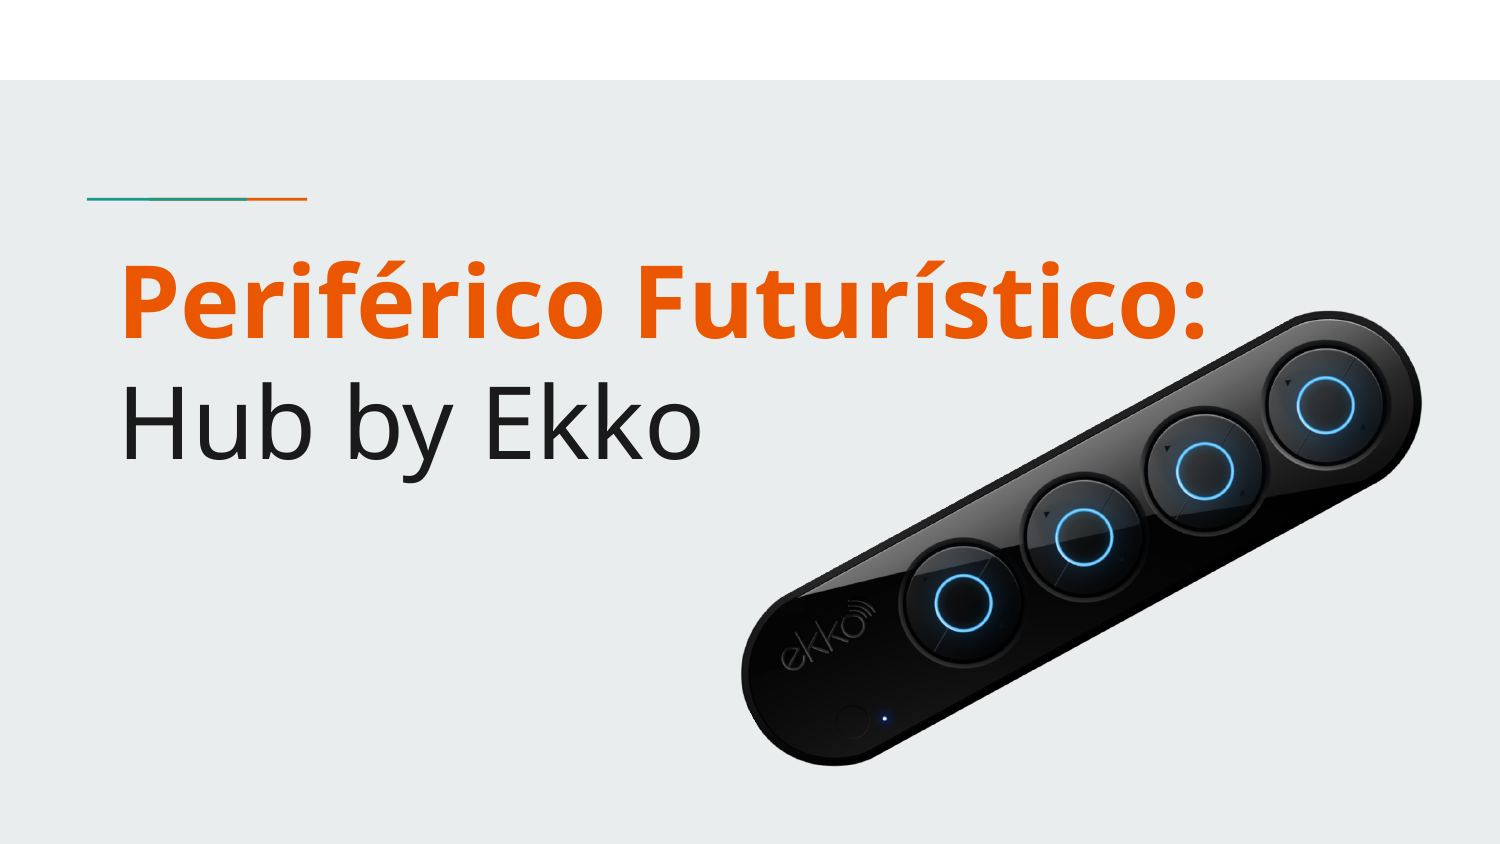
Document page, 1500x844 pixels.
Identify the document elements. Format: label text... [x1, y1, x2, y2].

picture [706, 278, 1455, 798]
title Periférico Futurístico: Hub by Ekko [102, 222, 1364, 496]
